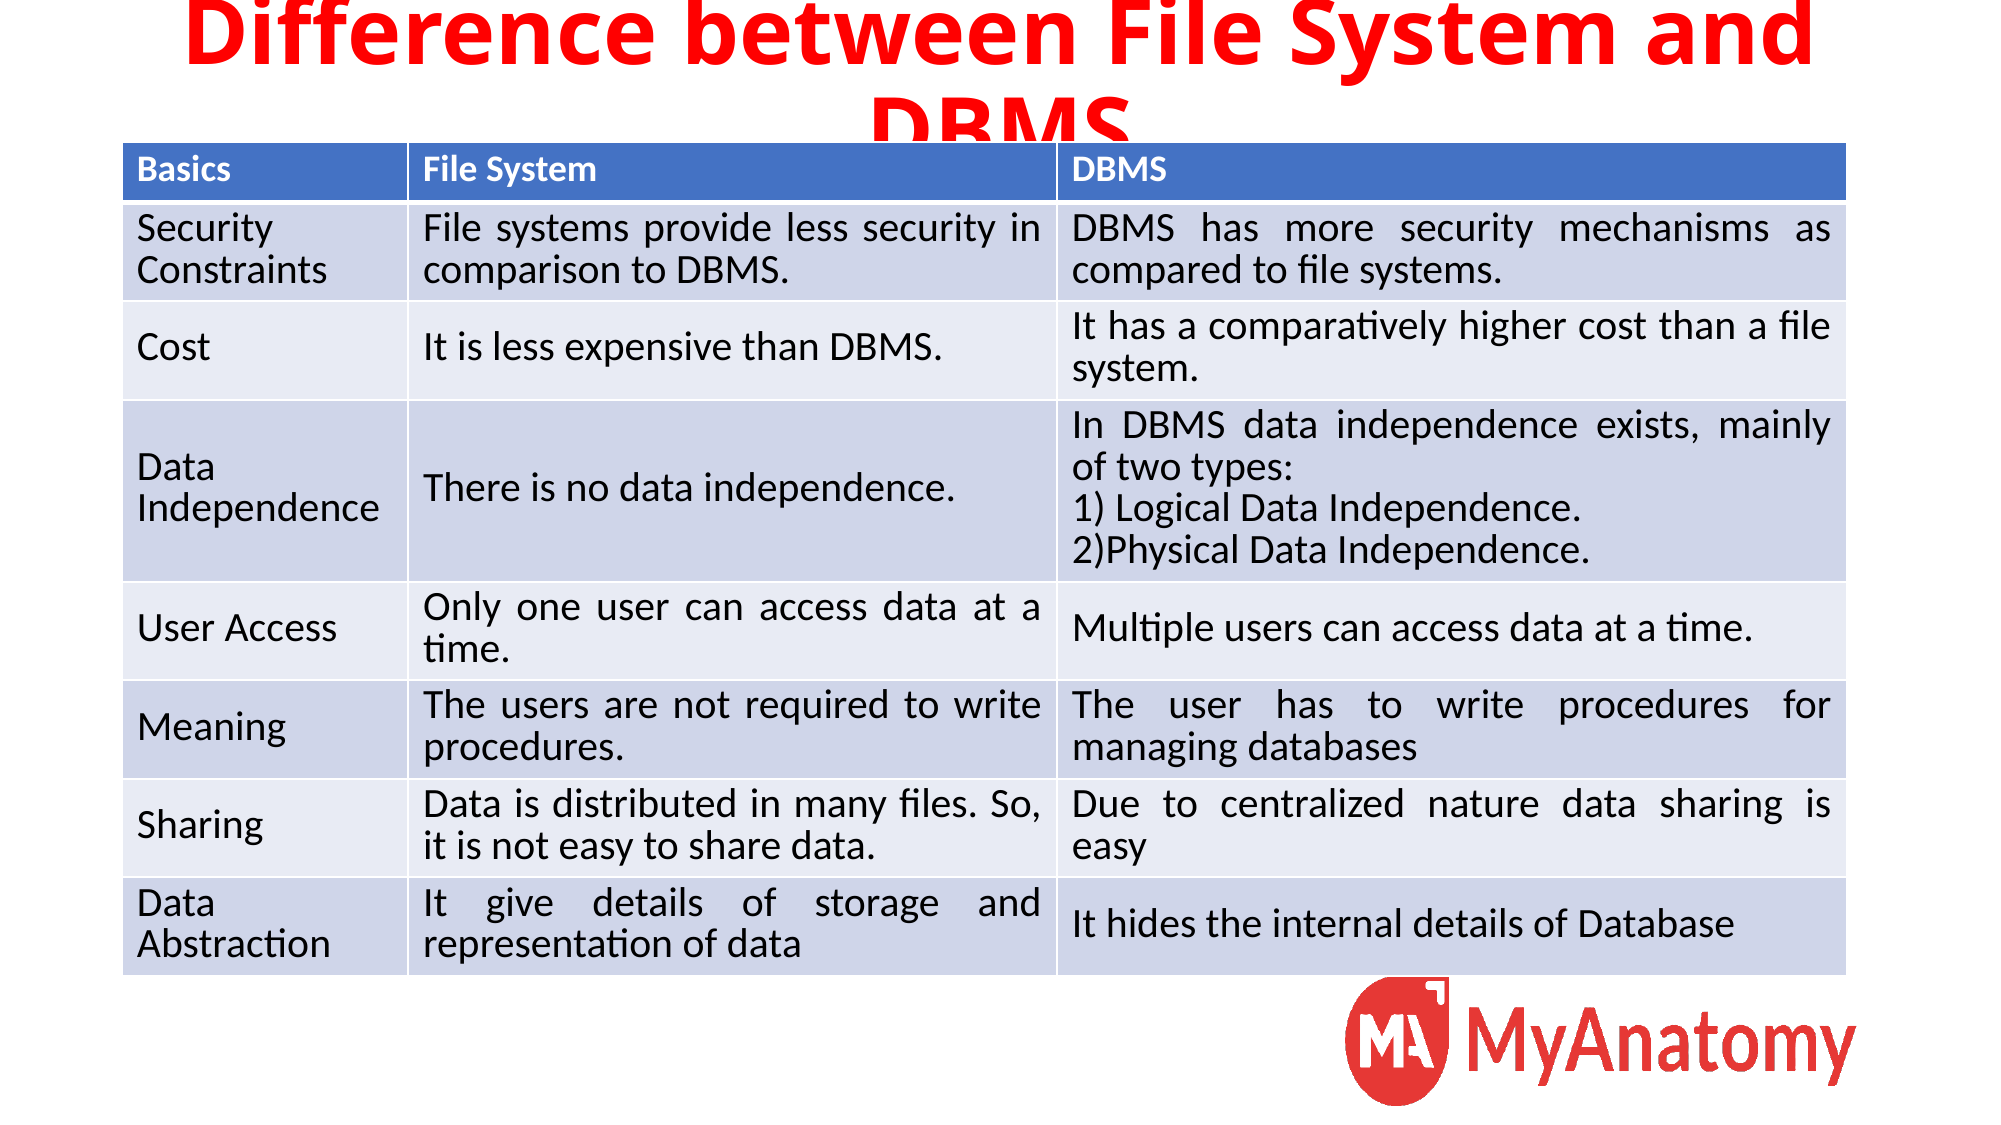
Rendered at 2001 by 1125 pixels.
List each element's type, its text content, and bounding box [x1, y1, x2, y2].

table_cell It give details of storage and representation of data [409, 878, 1056, 975]
table_cell In DBMS data independence exists, mainly of two types: 1) Logical Data Independence. 2)Physical Data Independence. [1058, 401, 1846, 581]
table_cell Due to centralized nature data sharing is easy [1058, 780, 1846, 876]
table_cell It has a comparatively higher cost than a file system. [1058, 302, 1846, 399]
table_cell User Access [123, 583, 407, 679]
table_cell It hides the internal details of Database [1058, 878, 1846, 975]
table_cell Data Independence [123, 401, 407, 581]
title Difference between File System and DBMS [137, 10, 1863, 159]
table_cell The users are not required to write procedures. [409, 681, 1056, 778]
table_header File System [409, 143, 1056, 200]
table_cell Data is distributed in many files. So, it is not easy to share data. [409, 780, 1056, 876]
table_cell Data Abstraction [123, 878, 407, 975]
table_cell Cost [123, 302, 407, 399]
table_cell The user has to write procedures for managing databases [1058, 681, 1846, 778]
table_header DBMS [1058, 143, 1846, 200]
table_cell Multiple users can access data at a time. [1058, 583, 1846, 679]
table_cell DBMS has more security mechanisms as compared to file systems. [1058, 205, 1846, 300]
table_cell Security Constraints [123, 205, 407, 300]
table_cell File systems provide less security in comparison to DBMS. [409, 205, 1056, 300]
table_cell Only one user can access data at a time. [409, 583, 1056, 679]
table_cell It is less expensive than DBMS. [409, 302, 1056, 399]
table_cell Sharing [123, 780, 407, 876]
picture [1337, 932, 1863, 1125]
table_cell Meaning [123, 681, 407, 778]
table_cell There is no data independence. [409, 401, 1056, 581]
table_header Basics [123, 143, 407, 200]
